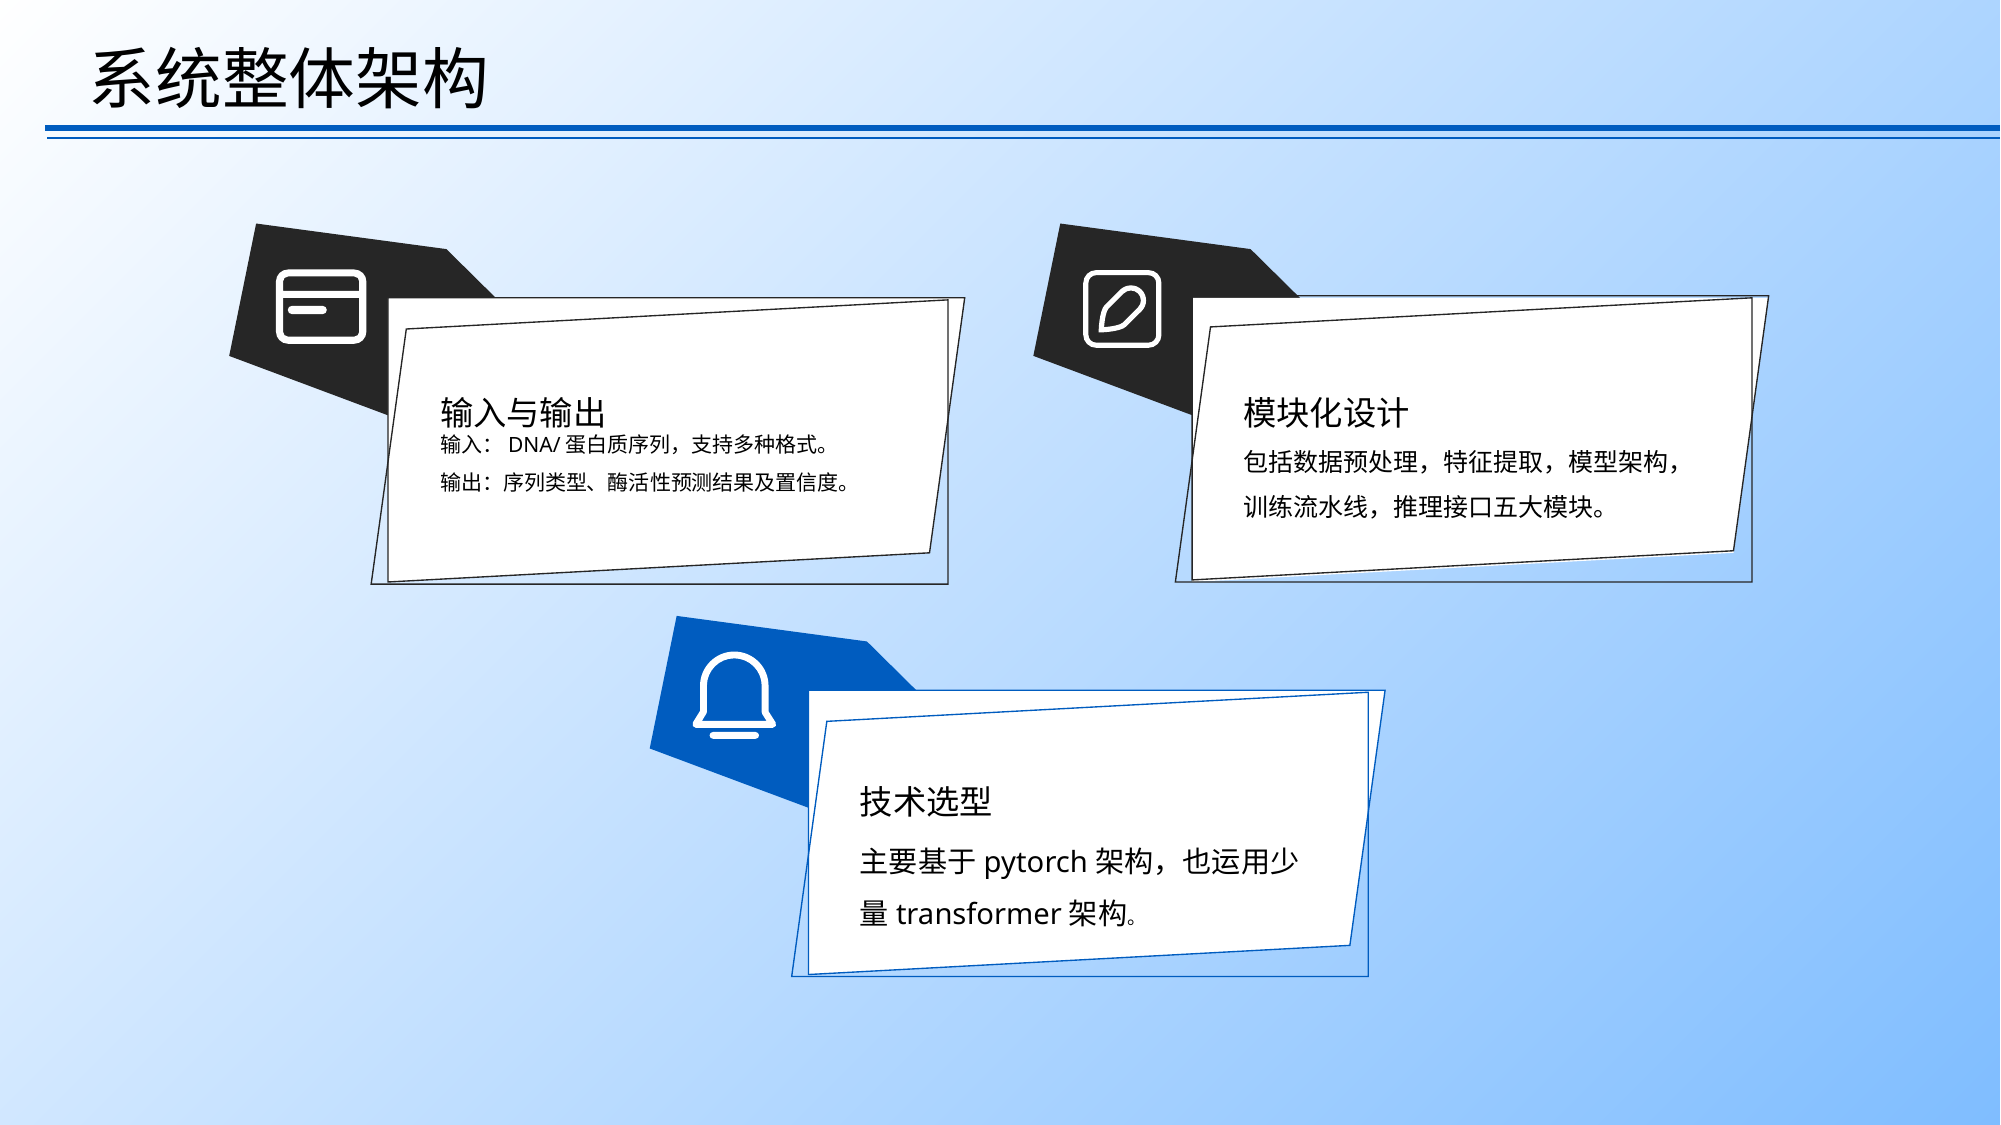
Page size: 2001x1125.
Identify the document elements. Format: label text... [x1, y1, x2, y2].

text_box 系统整体架构 [88, 37, 1914, 109]
text_box 主要基于pytorch架构，也运用少量transformer架构。 [859, 825, 1320, 941]
text_box [649, 615, 917, 808]
text_box [1175, 297, 1752, 583]
text_box [808, 690, 1386, 850]
text_box [1192, 295, 1769, 454]
text_box [275, 269, 367, 344]
text_box [229, 223, 495, 415]
text_box 模块化设计 [1243, 337, 1703, 431]
text_box 输入：DNA/蛋白质序列，支持多种格式。 输出：序列类型、酶活性预测结果及置信度。 [440, 431, 900, 547]
text_box [387, 297, 965, 461]
text_box 技术选型 [859, 727, 1320, 821]
text_box [791, 692, 1369, 977]
text_box [1033, 223, 1298, 416]
text_box [1083, 270, 1162, 348]
text_box [0, 0, 2000, 1125]
text_box 输入与输出 [440, 337, 900, 431]
text_box 包括数据预处理，特征提取，模型架构，训练流水线，推理接口五大模块。 [1243, 431, 1703, 547]
text_box [692, 651, 776, 728]
text_box [709, 731, 760, 739]
text_box [371, 299, 948, 585]
